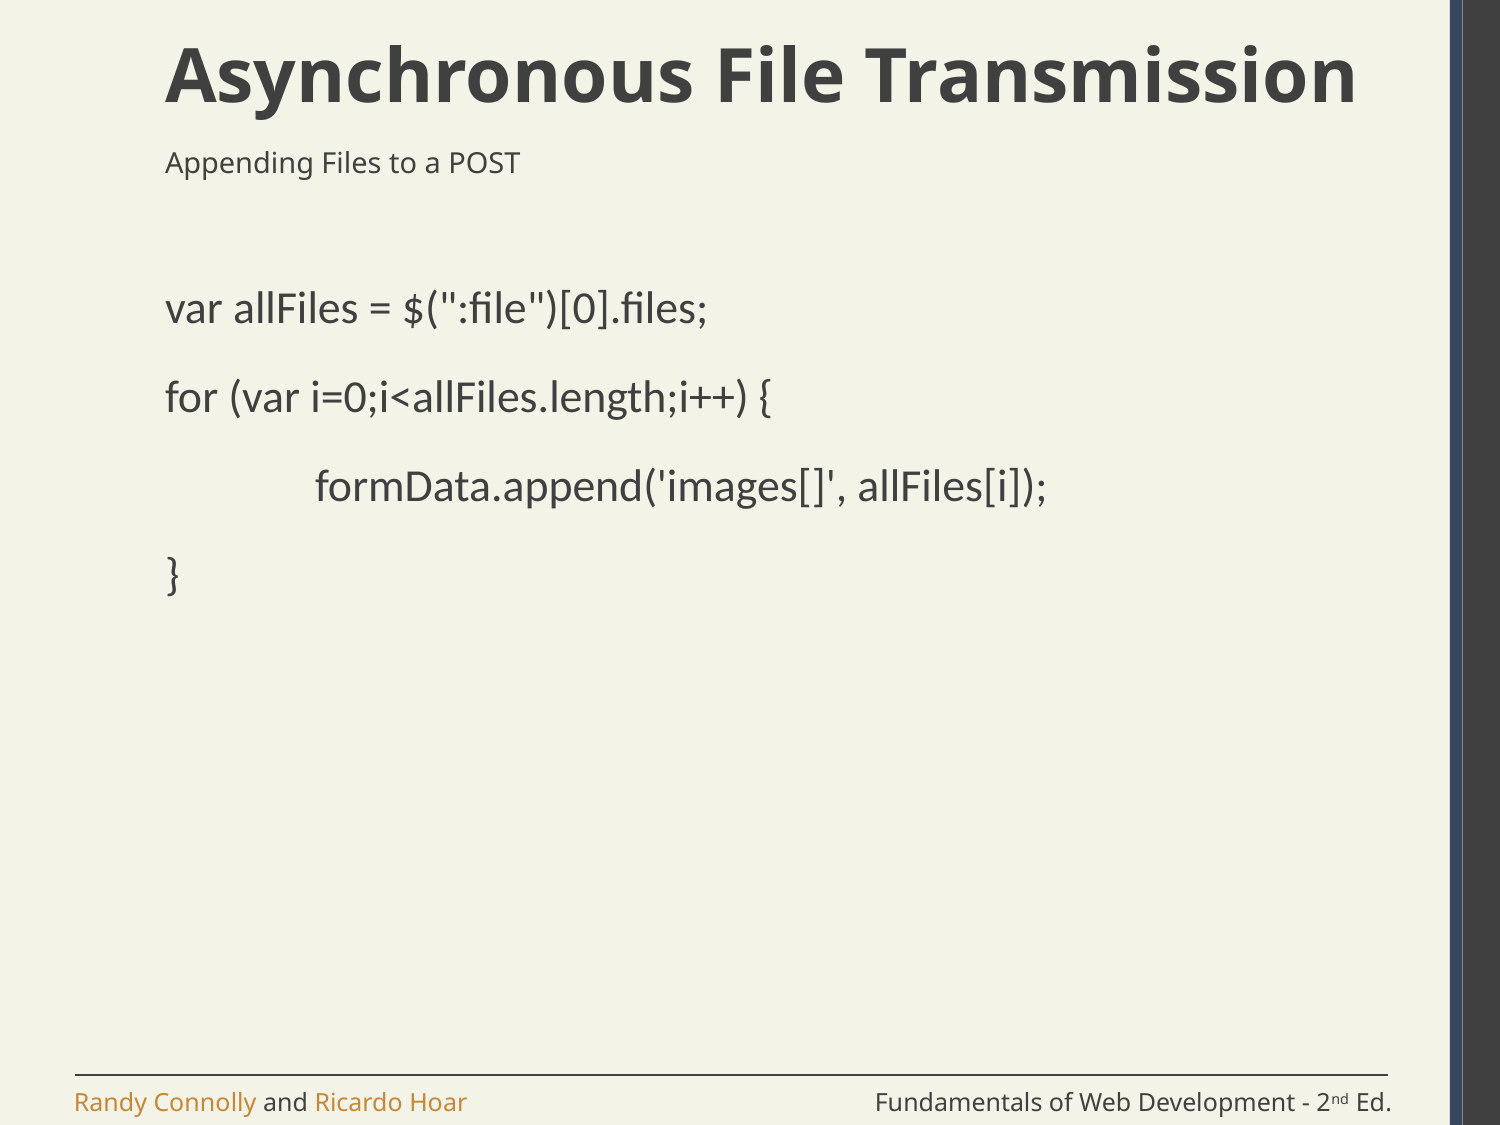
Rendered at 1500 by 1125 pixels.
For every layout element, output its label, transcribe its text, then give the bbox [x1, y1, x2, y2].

list Appending Files to a POST [150, 137, 1200, 188]
title Asynchronous File Transmission [150, 20, 1425, 188]
list var allFiles = $(":file")[0].files; for (var i=0;i<allFiles.length;i++) { formData.append('images[]', allFiles[i]); } [150, 270, 1388, 1013]
